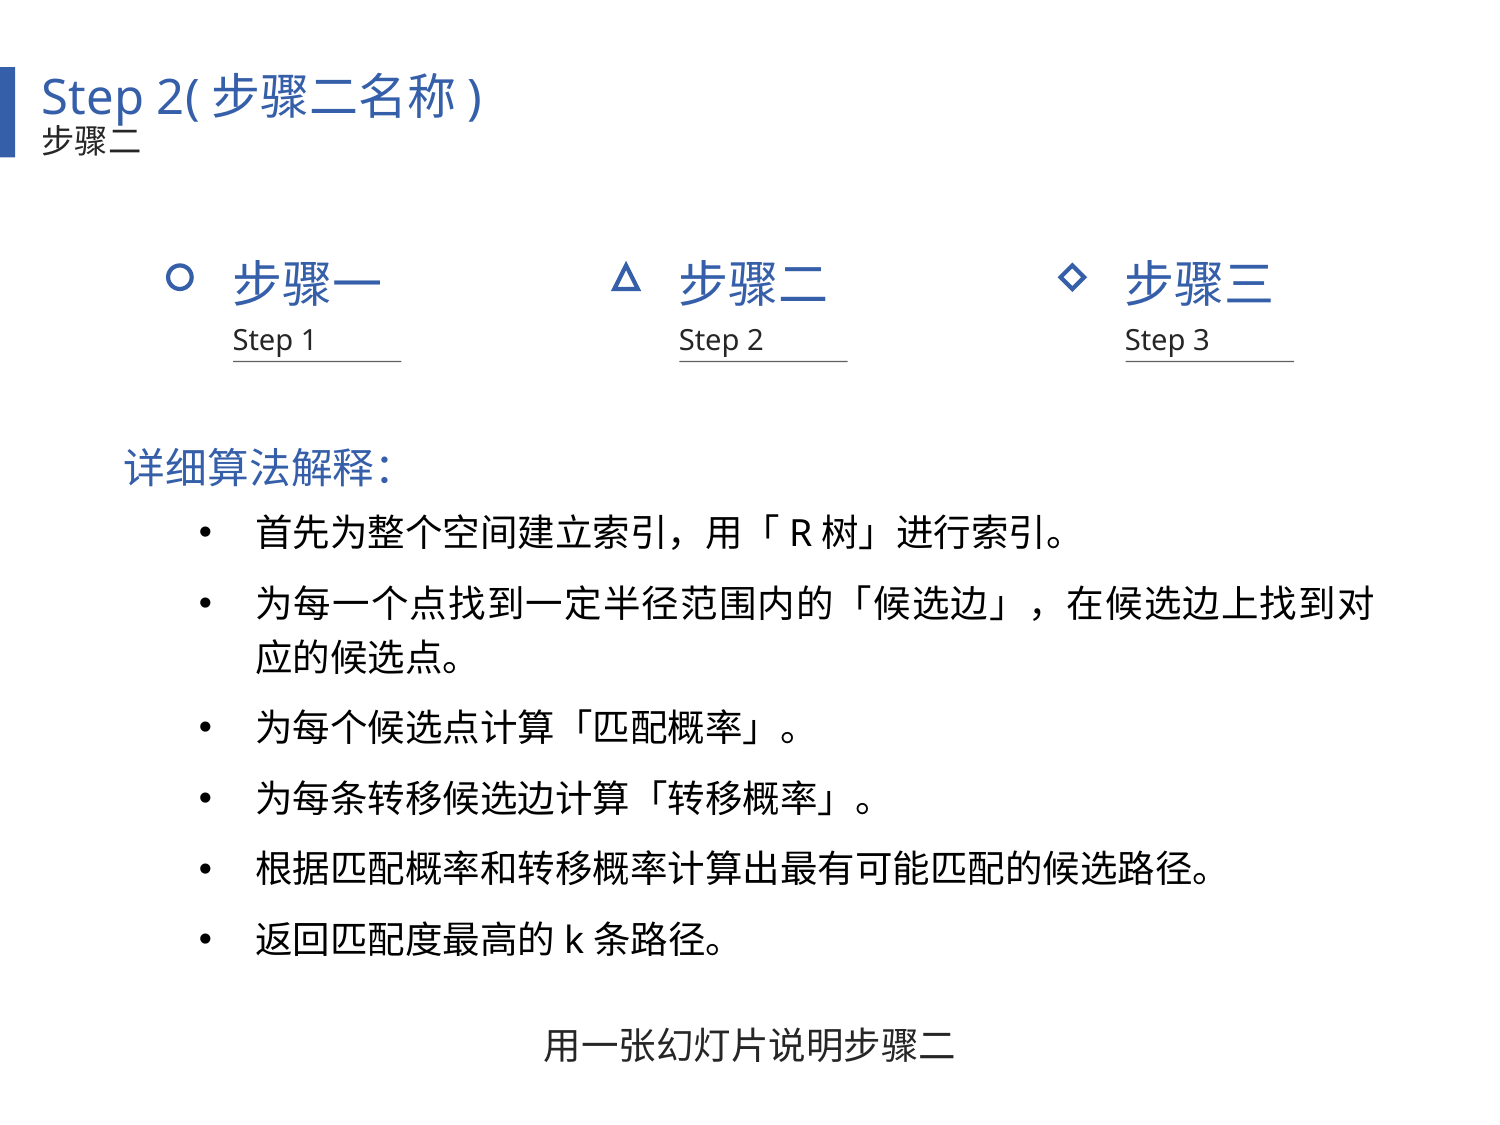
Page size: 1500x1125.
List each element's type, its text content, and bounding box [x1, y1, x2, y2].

text_box 用一张幻灯片说明步骤二 [528, 1014, 972, 1075]
text_box 详细算法解释： 首先为整个空间建立索引，用「R树」进行索引。 为每一个点找到一定半径范围内的「候选边」，在候选边上找到对应的候选点。 为每个候选点计算「匹配概率」。 为每条转移候选边计算「转移概率」。 根据匹配概率和转移概率计算出最有可能匹配的候选路径。 返回匹配度最高的k条路径。 [109, 424, 1391, 969]
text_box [168, 233, 440, 365]
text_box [1060, 233, 1332, 362]
list Step 2(步骤二名称) [26, 64, 834, 116]
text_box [614, 233, 886, 362]
list 步骤二 [26, 116, 834, 170]
